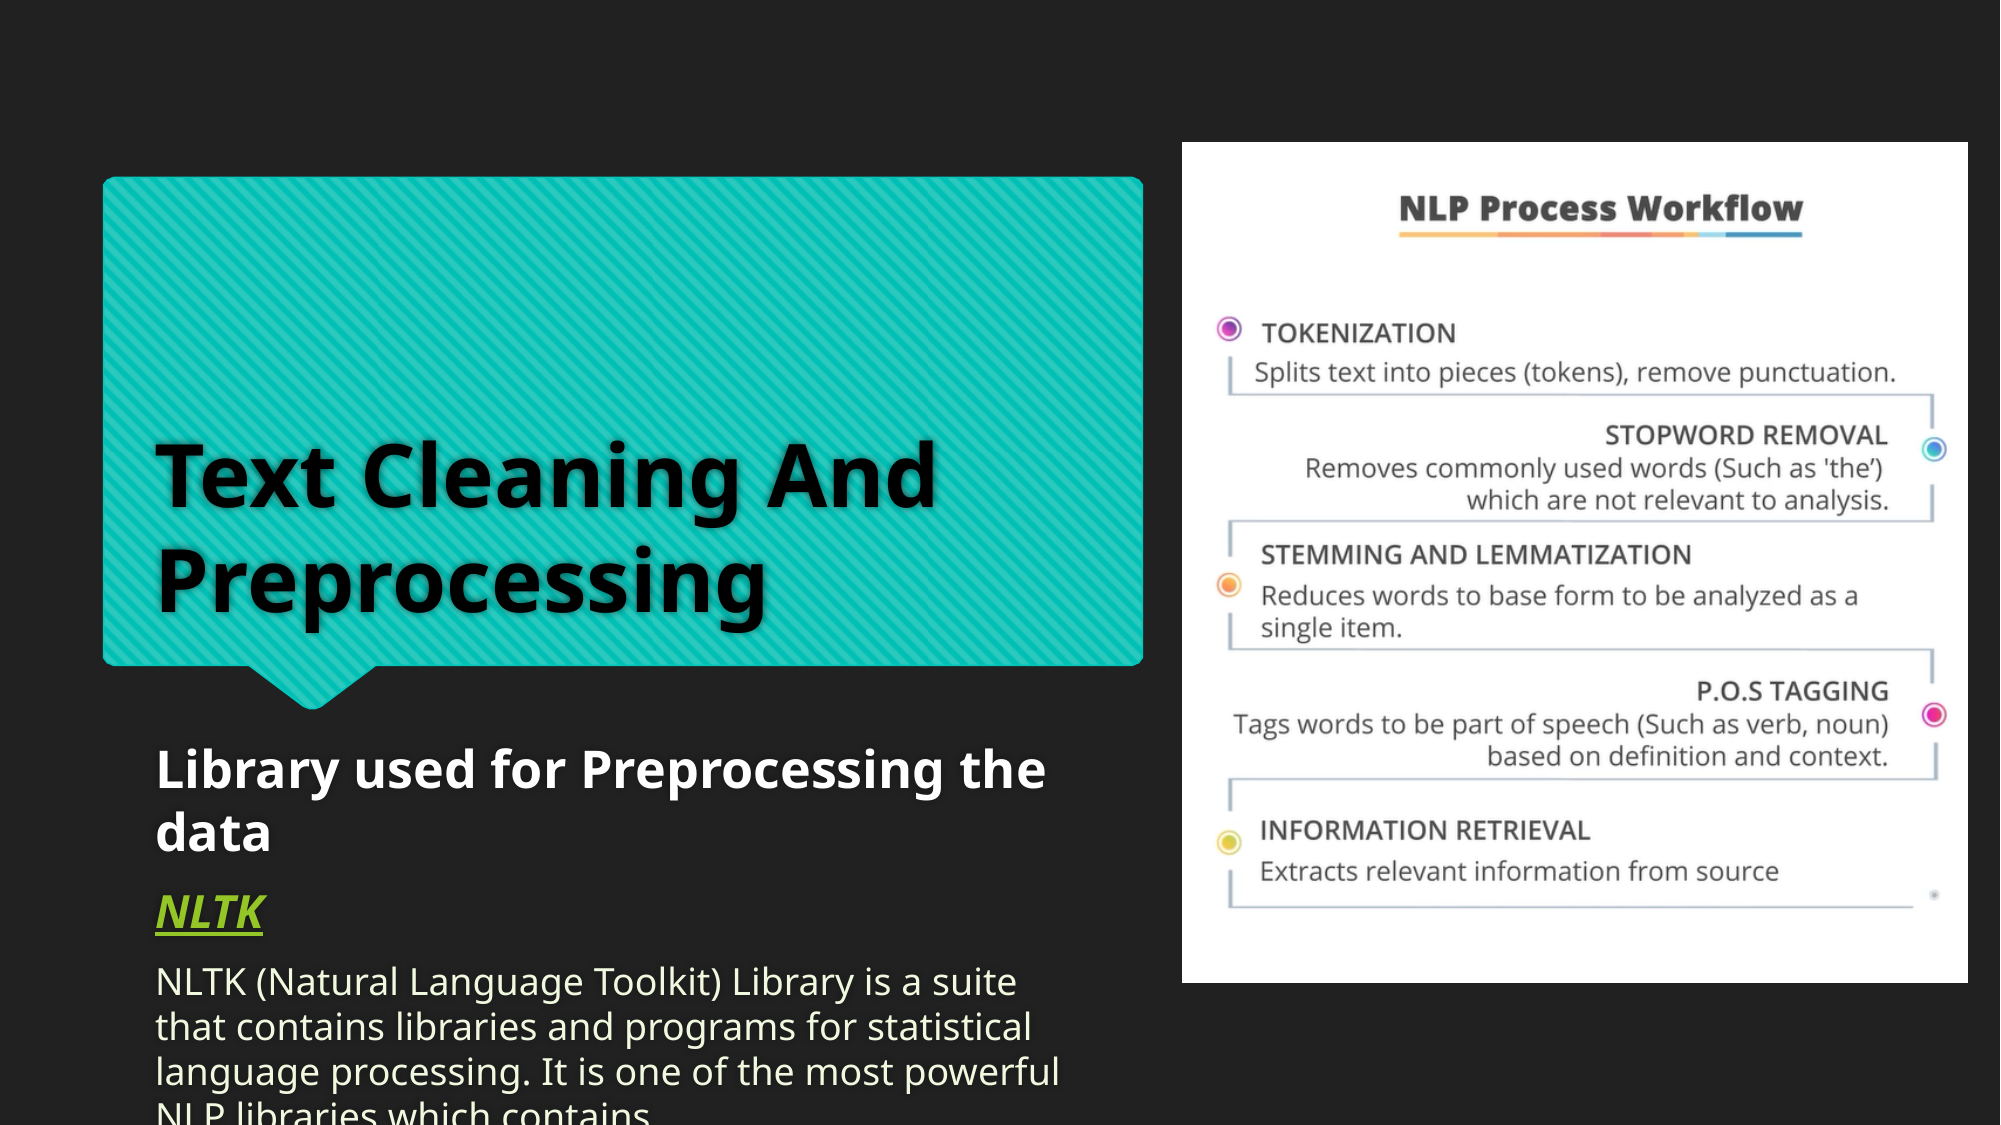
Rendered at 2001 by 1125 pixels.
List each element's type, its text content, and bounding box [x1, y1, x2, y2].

picture [1182, 142, 1968, 983]
title Text Cleaning And Preprocessing [139, 203, 1107, 638]
list Library used for Preprocessing the data NLTK NLTK (Natural Language Toolkit) Library is a suite that contains libraries and programs for statistical language processing. It is one of the most powerful NLP libraries which contains [139, 728, 1107, 846]
